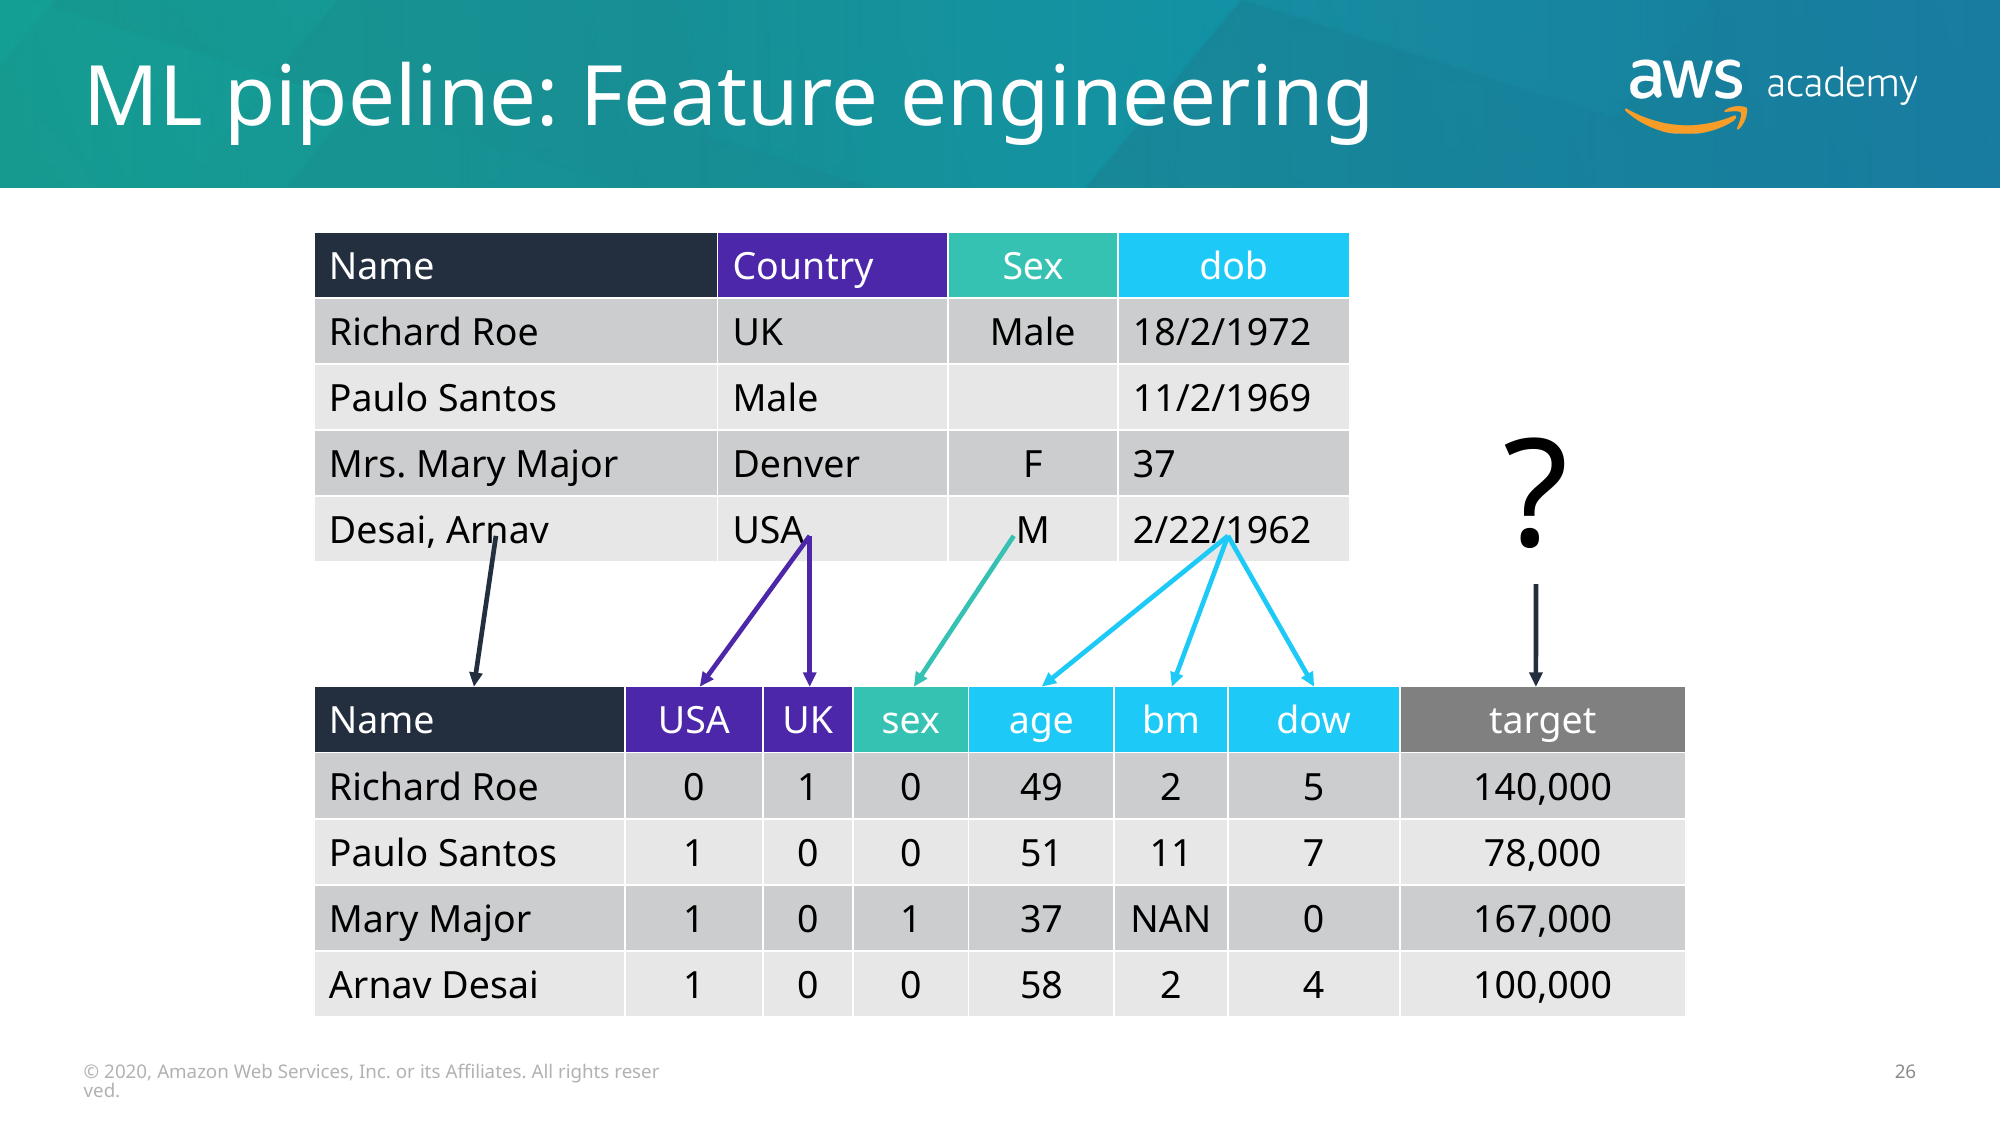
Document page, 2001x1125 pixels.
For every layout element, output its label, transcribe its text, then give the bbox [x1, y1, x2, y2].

table_header UK [764, 687, 852, 752]
title ML pipeline: Feature engineering [68, 59, 1551, 138]
table_cell 11/2/1969 [1119, 365, 1349, 429]
text_box ? [1488, 389, 1584, 585]
table_header Sex [949, 233, 1117, 297]
table_cell 49 [969, 753, 1113, 818]
table_cell 1 [626, 820, 762, 884]
table_header sex [854, 687, 968, 752]
table_cell F [949, 431, 1117, 495]
table_cell 167,000 [1401, 886, 1685, 950]
table_cell 2/22/1962 [1119, 497, 1349, 561]
table_cell UK [718, 299, 947, 363]
table_cell Male [718, 365, 947, 429]
table_cell 140,000 [1401, 753, 1685, 818]
table_cell 2 [1115, 753, 1227, 818]
table_cell 78,000 [1401, 820, 1685, 884]
table_cell 1 [764, 753, 852, 818]
table_header bm [1115, 687, 1227, 752]
table_cell 7 [1229, 820, 1399, 884]
table_cell 18/2/1972 [1119, 299, 1349, 363]
table_cell M [949, 497, 1117, 561]
table_cell 58 [969, 952, 1113, 1016]
table_cell Desai, Arnav [315, 497, 717, 561]
table_header age [969, 687, 1113, 752]
table_header USA [626, 687, 762, 752]
table_cell Paulo Santos [315, 820, 624, 884]
table_cell USA [718, 497, 947, 561]
table_header Name [315, 233, 717, 297]
table_cell 4 [1229, 952, 1399, 1016]
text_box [913, 535, 1014, 687]
table_cell Mary Major [315, 886, 624, 950]
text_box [1227, 535, 1314, 687]
footer © 2020, Amazon Web Services, Inc. or its Affiliates. All rights reserved. [68, 1042, 682, 1103]
table_cell [949, 365, 1117, 429]
table_cell 0 [764, 820, 852, 884]
table_cell Richard Roe [315, 299, 717, 363]
table_cell 37 [1119, 431, 1349, 495]
table_cell 5 [1229, 753, 1399, 818]
table_cell 51 [969, 820, 1113, 884]
table_cell 0 [626, 753, 762, 818]
table_cell NAN [1115, 886, 1227, 950]
table_cell 0 [764, 952, 852, 1016]
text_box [699, 535, 809, 687]
picture [0, 0, 2000, 188]
table_cell 100,000 [1401, 952, 1685, 1016]
table_header target [1401, 687, 1685, 752]
table_cell Paulo Santos [315, 365, 717, 429]
table_cell 0 [854, 952, 968, 1016]
slide_number 26 [1481, 1042, 1932, 1103]
table_cell Mrs. Mary Major [315, 431, 717, 495]
table_header dob [1119, 233, 1349, 297]
table_cell 0 [764, 886, 852, 950]
table_cell 1 [626, 952, 762, 1016]
table_cell 0 [854, 753, 968, 818]
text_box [1041, 535, 1171, 687]
table_cell Denver [718, 431, 947, 495]
table_cell Arnav Desai [315, 952, 624, 1016]
table_cell 37 [969, 886, 1113, 950]
table_cell 2 [1115, 952, 1227, 1016]
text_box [1171, 535, 1227, 687]
table_cell Male [949, 299, 1117, 363]
table_cell 0 [1229, 886, 1399, 950]
table_cell 1 [854, 886, 968, 950]
table_cell Richard Roe [315, 753, 624, 818]
table_header dow [1229, 687, 1399, 752]
table_cell 1 [626, 886, 762, 950]
table_cell 0 [854, 820, 968, 884]
table_cell 11 [1115, 820, 1227, 884]
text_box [473, 535, 496, 687]
table_header Country [718, 233, 947, 297]
table_header Name [315, 687, 624, 752]
